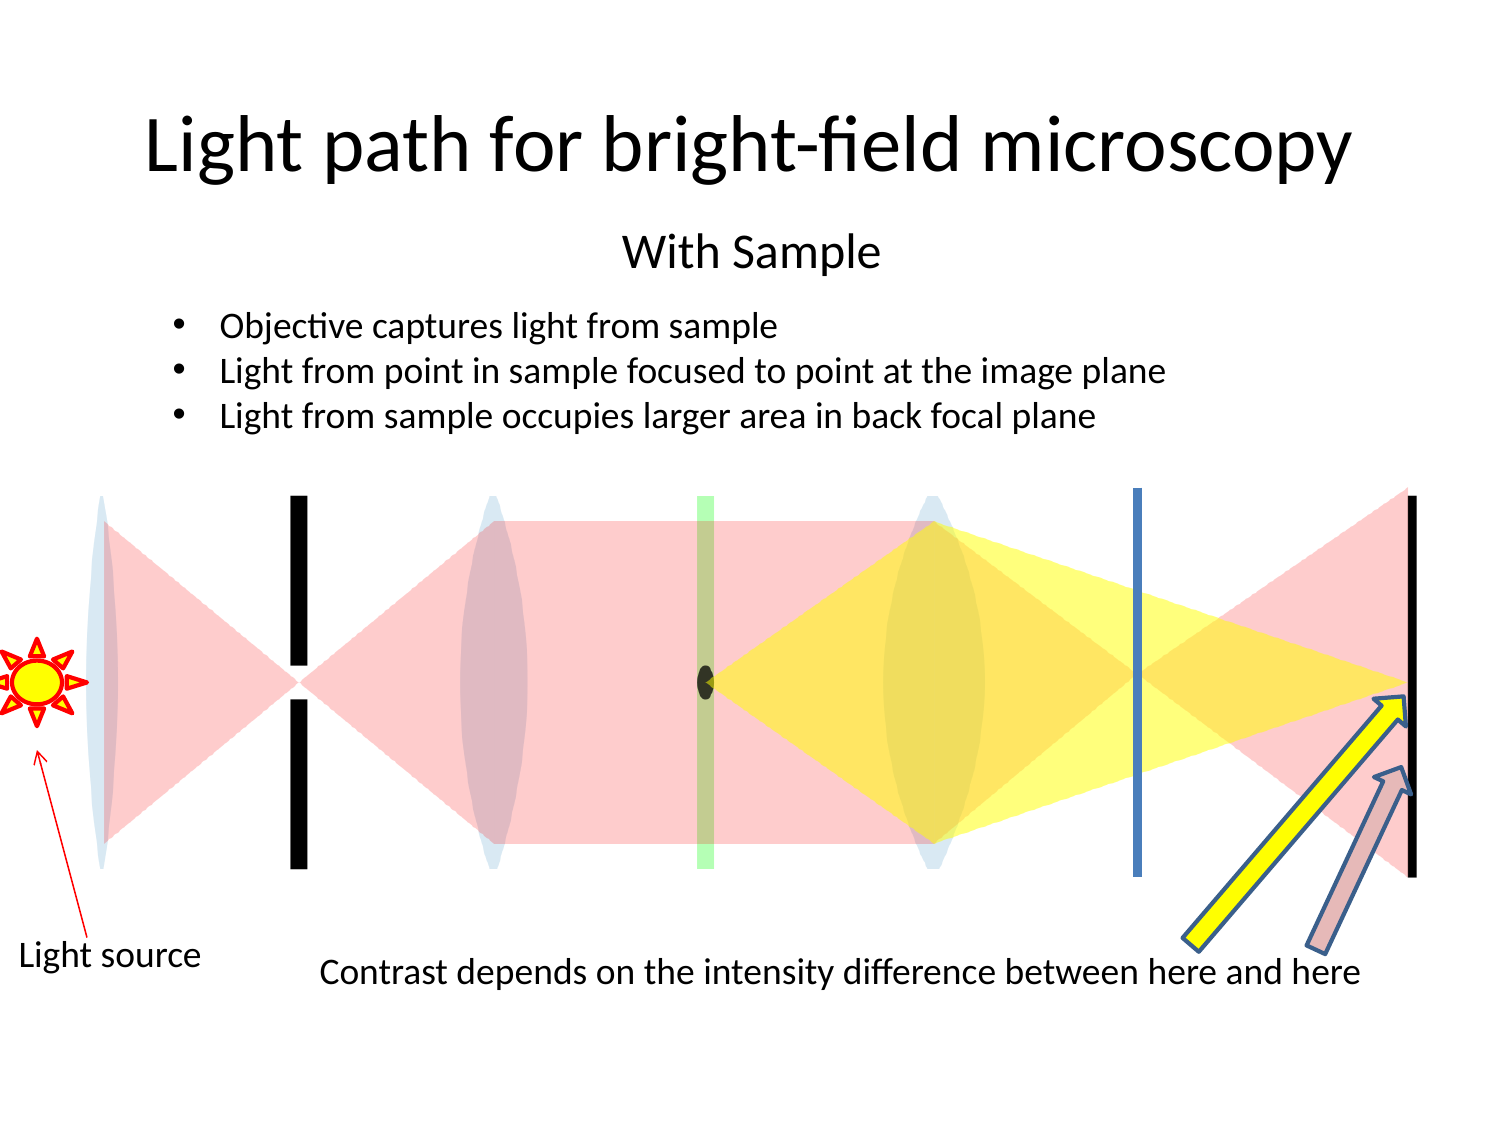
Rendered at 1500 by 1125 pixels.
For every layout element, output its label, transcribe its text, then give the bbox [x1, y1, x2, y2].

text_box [36, 749, 88, 938]
text_box With Sample [523, 211, 980, 287]
text_box Objective captures light from sample Light from point in sample focused to point at the image plane Light from sample occupies larger area in back focal plane [158, 293, 1413, 485]
text_box [0, 636, 81, 729]
picture [1138, 487, 1418, 878]
picture [86, 487, 1137, 878]
text_box Light source [3, 922, 242, 983]
text_box [1180, 886, 1258, 954]
text_box Contrast depends on the intensity difference between here and here [304, 939, 1500, 1000]
text_box [1304, 886, 1360, 957]
title Light path for bright-field microscopy [75, 45, 1425, 233]
